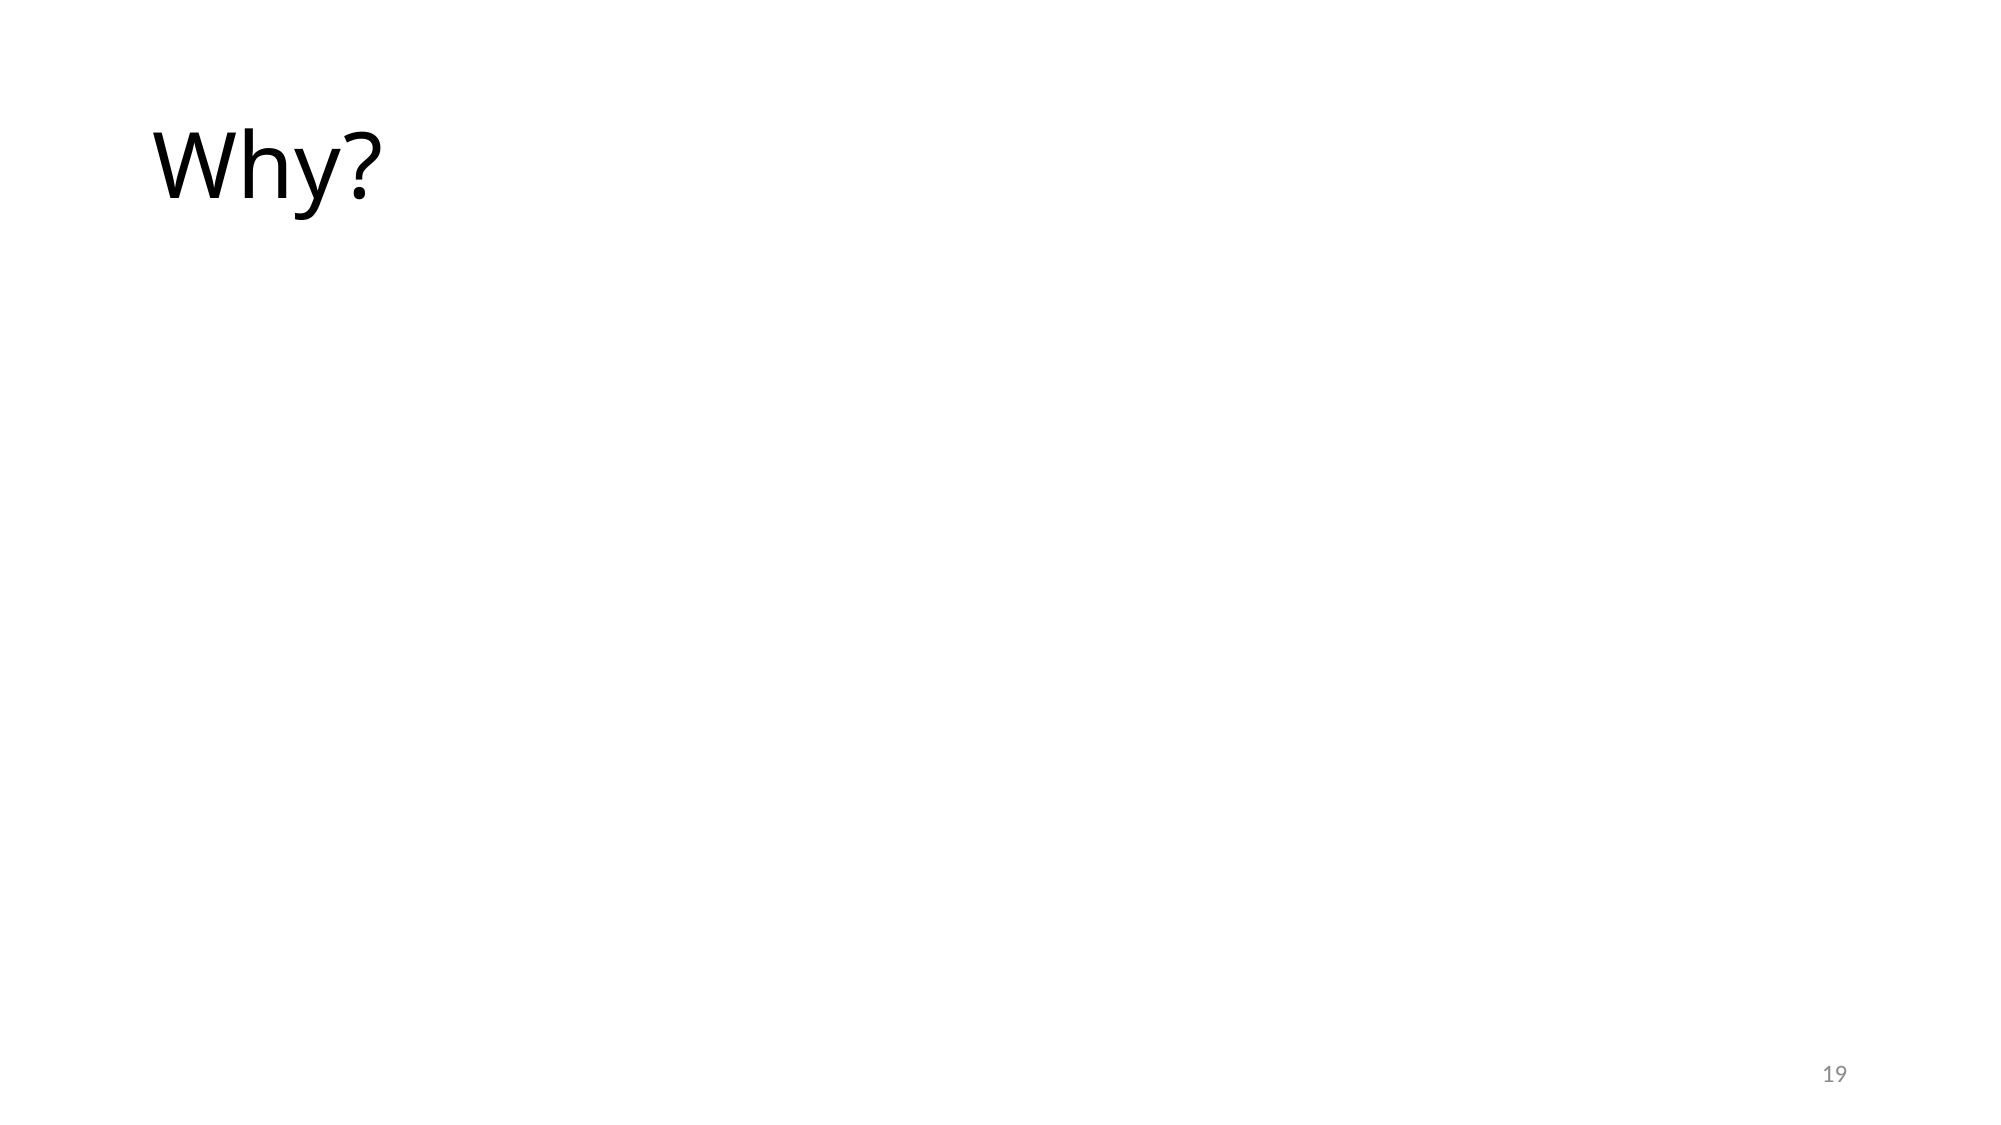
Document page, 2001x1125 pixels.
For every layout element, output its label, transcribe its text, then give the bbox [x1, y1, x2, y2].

title Why? [137, 59, 1863, 278]
slide_number 19 [1412, 1042, 1863, 1103]
